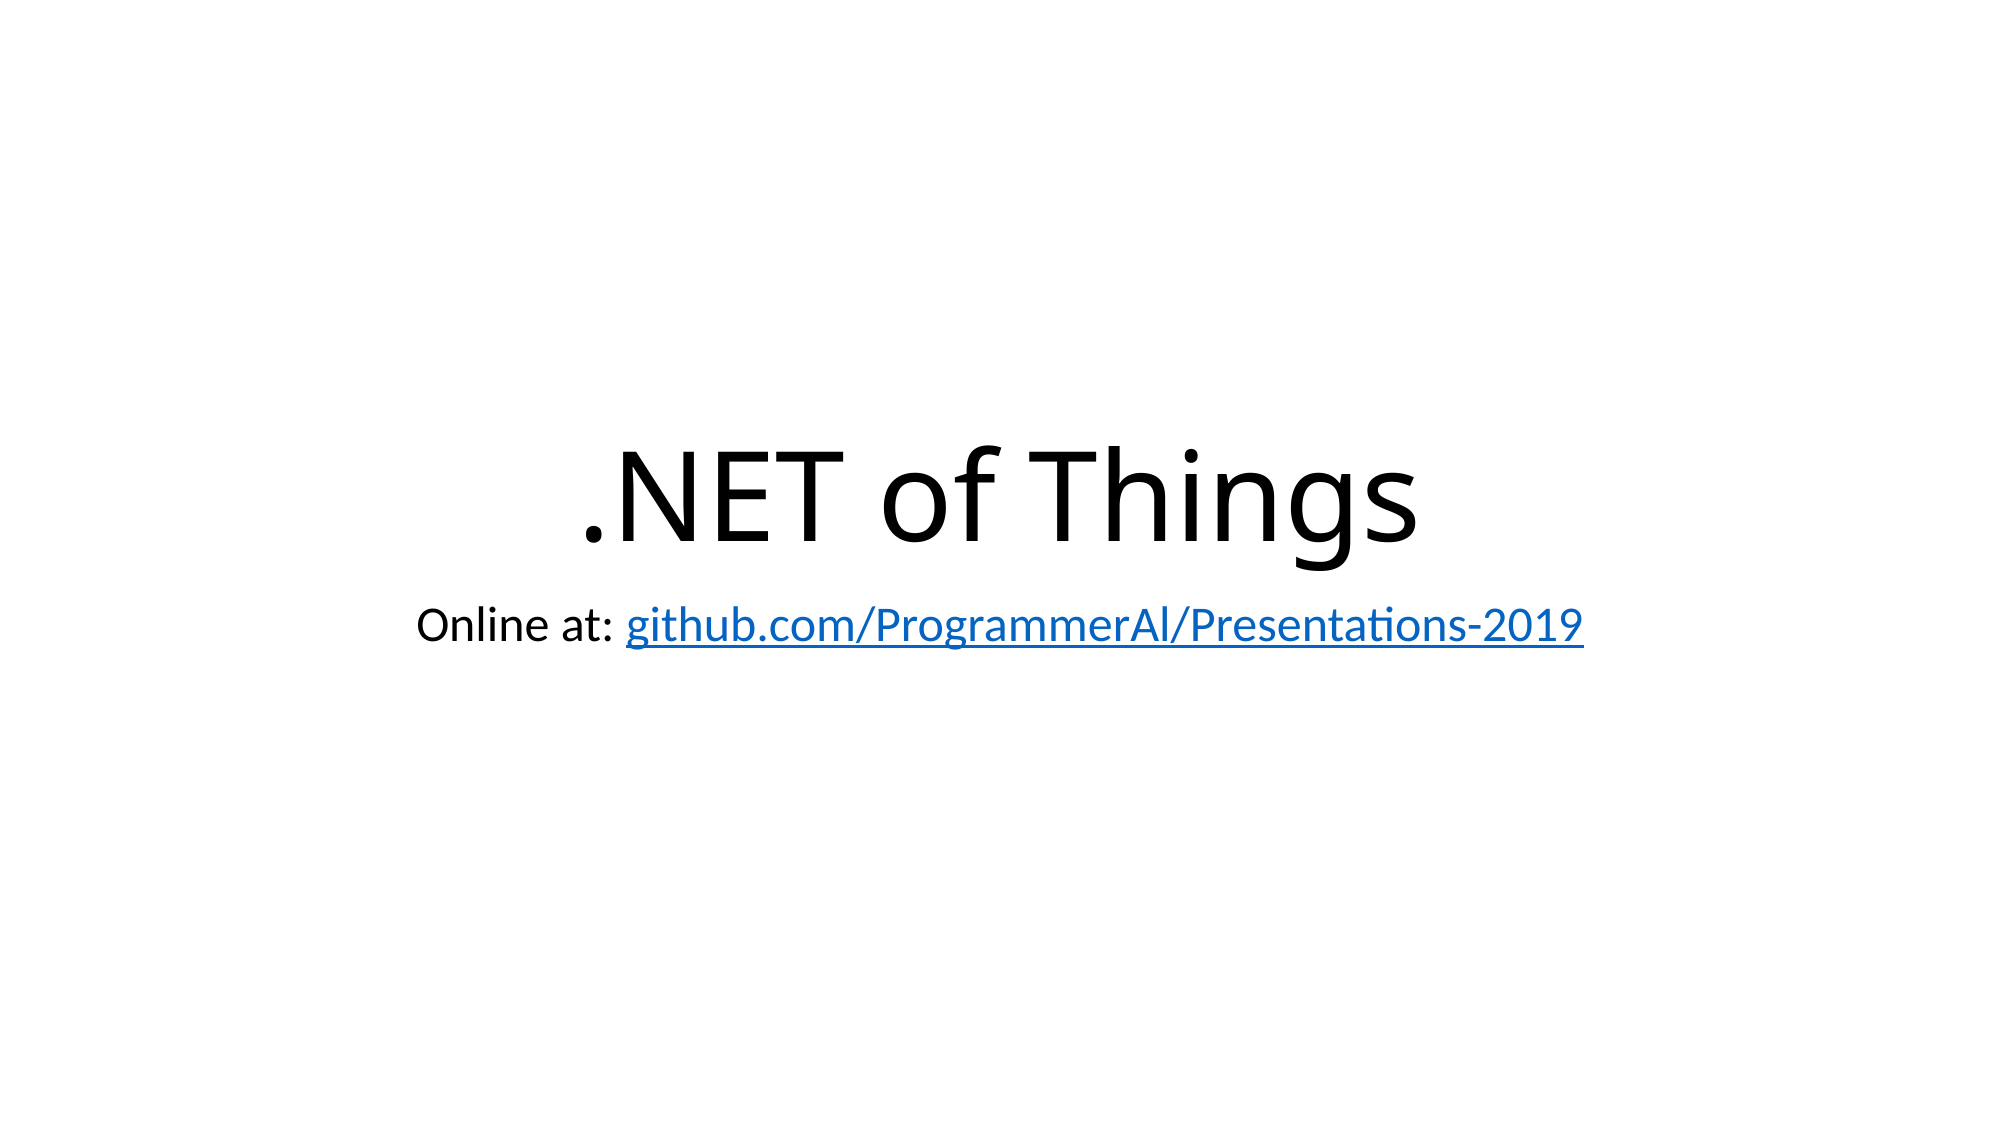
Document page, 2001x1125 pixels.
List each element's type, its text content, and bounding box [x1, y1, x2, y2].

subtitle Online at: github.com/ProgrammerAl/Presentations-2019 [249, 590, 1750, 863]
title .NET of Things [249, 184, 1750, 576]
